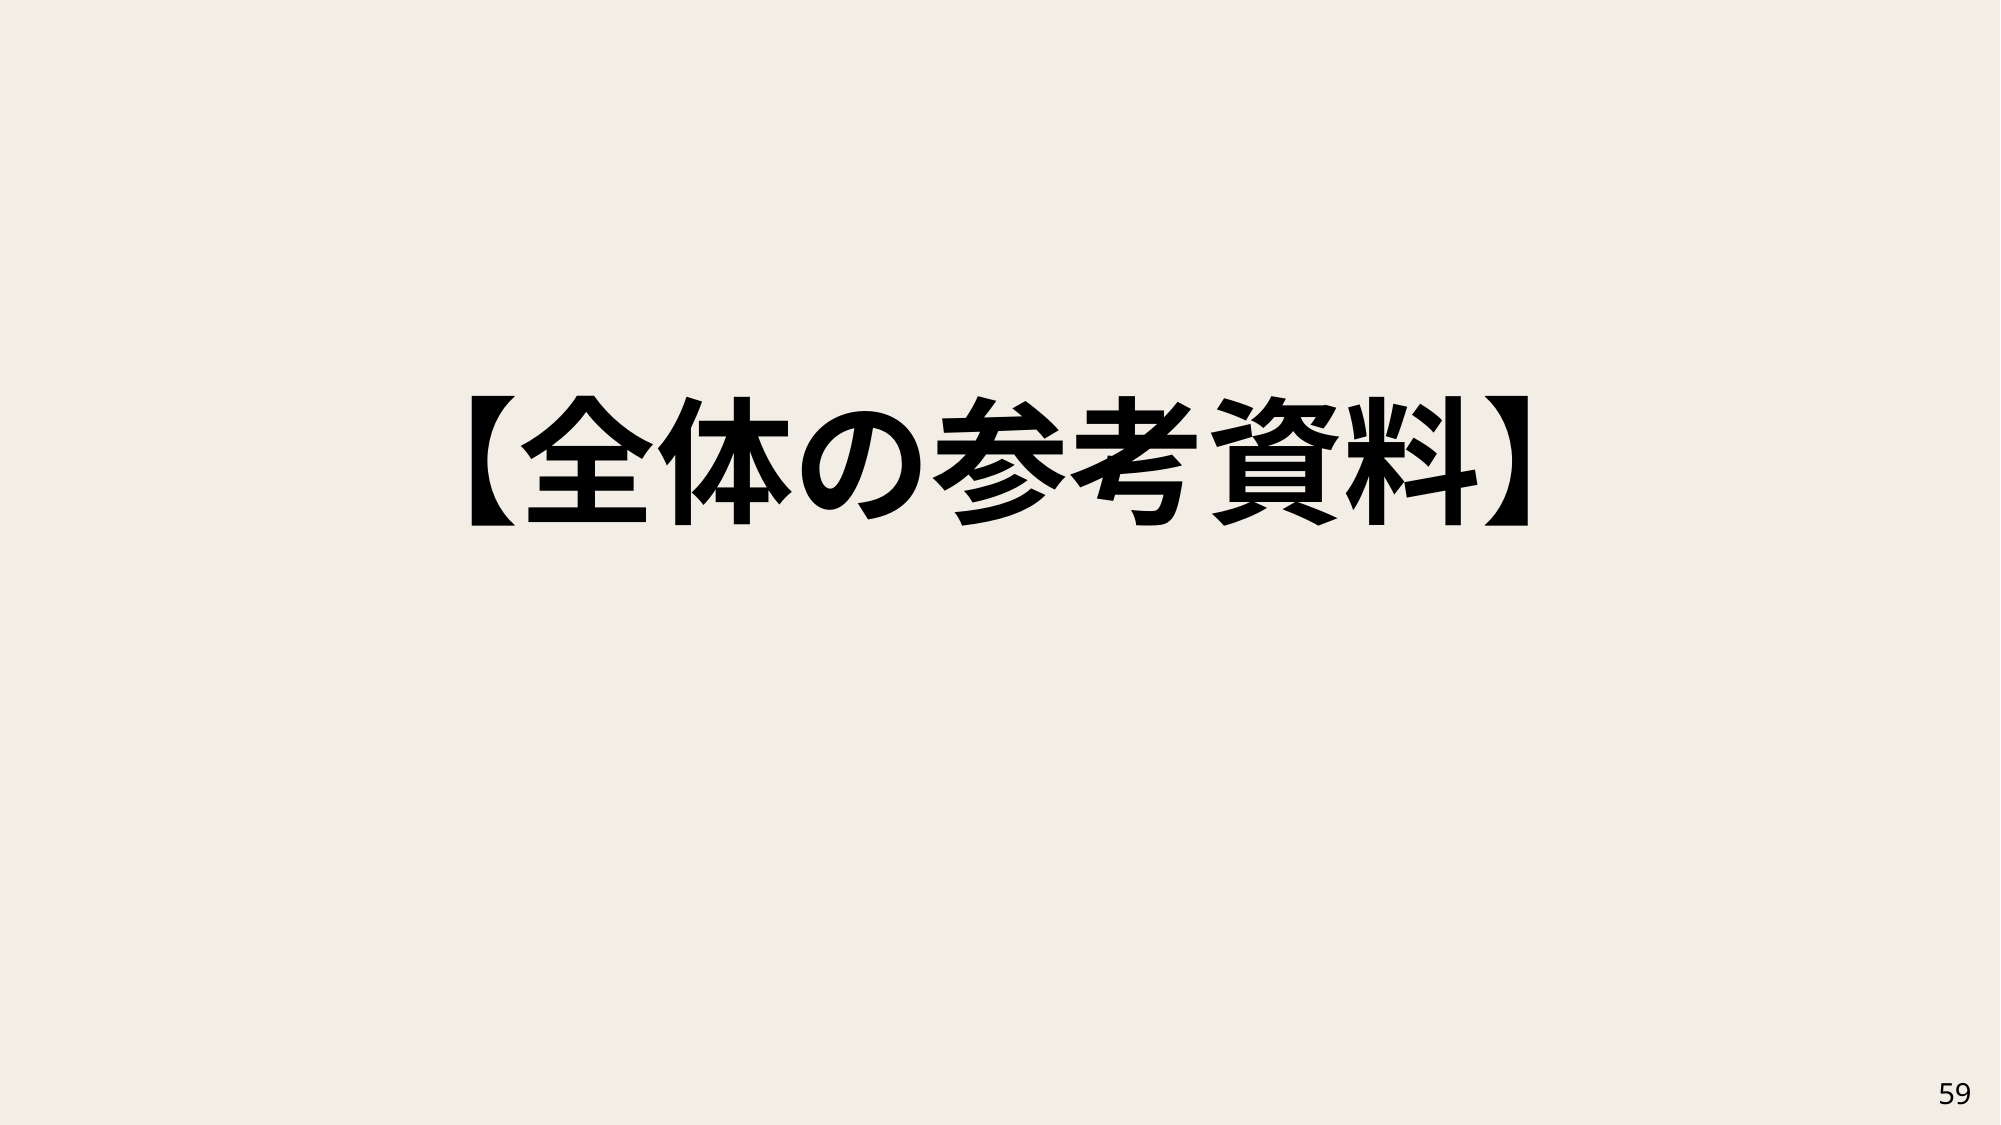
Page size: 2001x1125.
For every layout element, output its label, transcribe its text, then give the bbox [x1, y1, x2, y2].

title 【全体の参考資料】 [0, 326, 2000, 563]
text_box 59 [1879, 1067, 1987, 1118]
